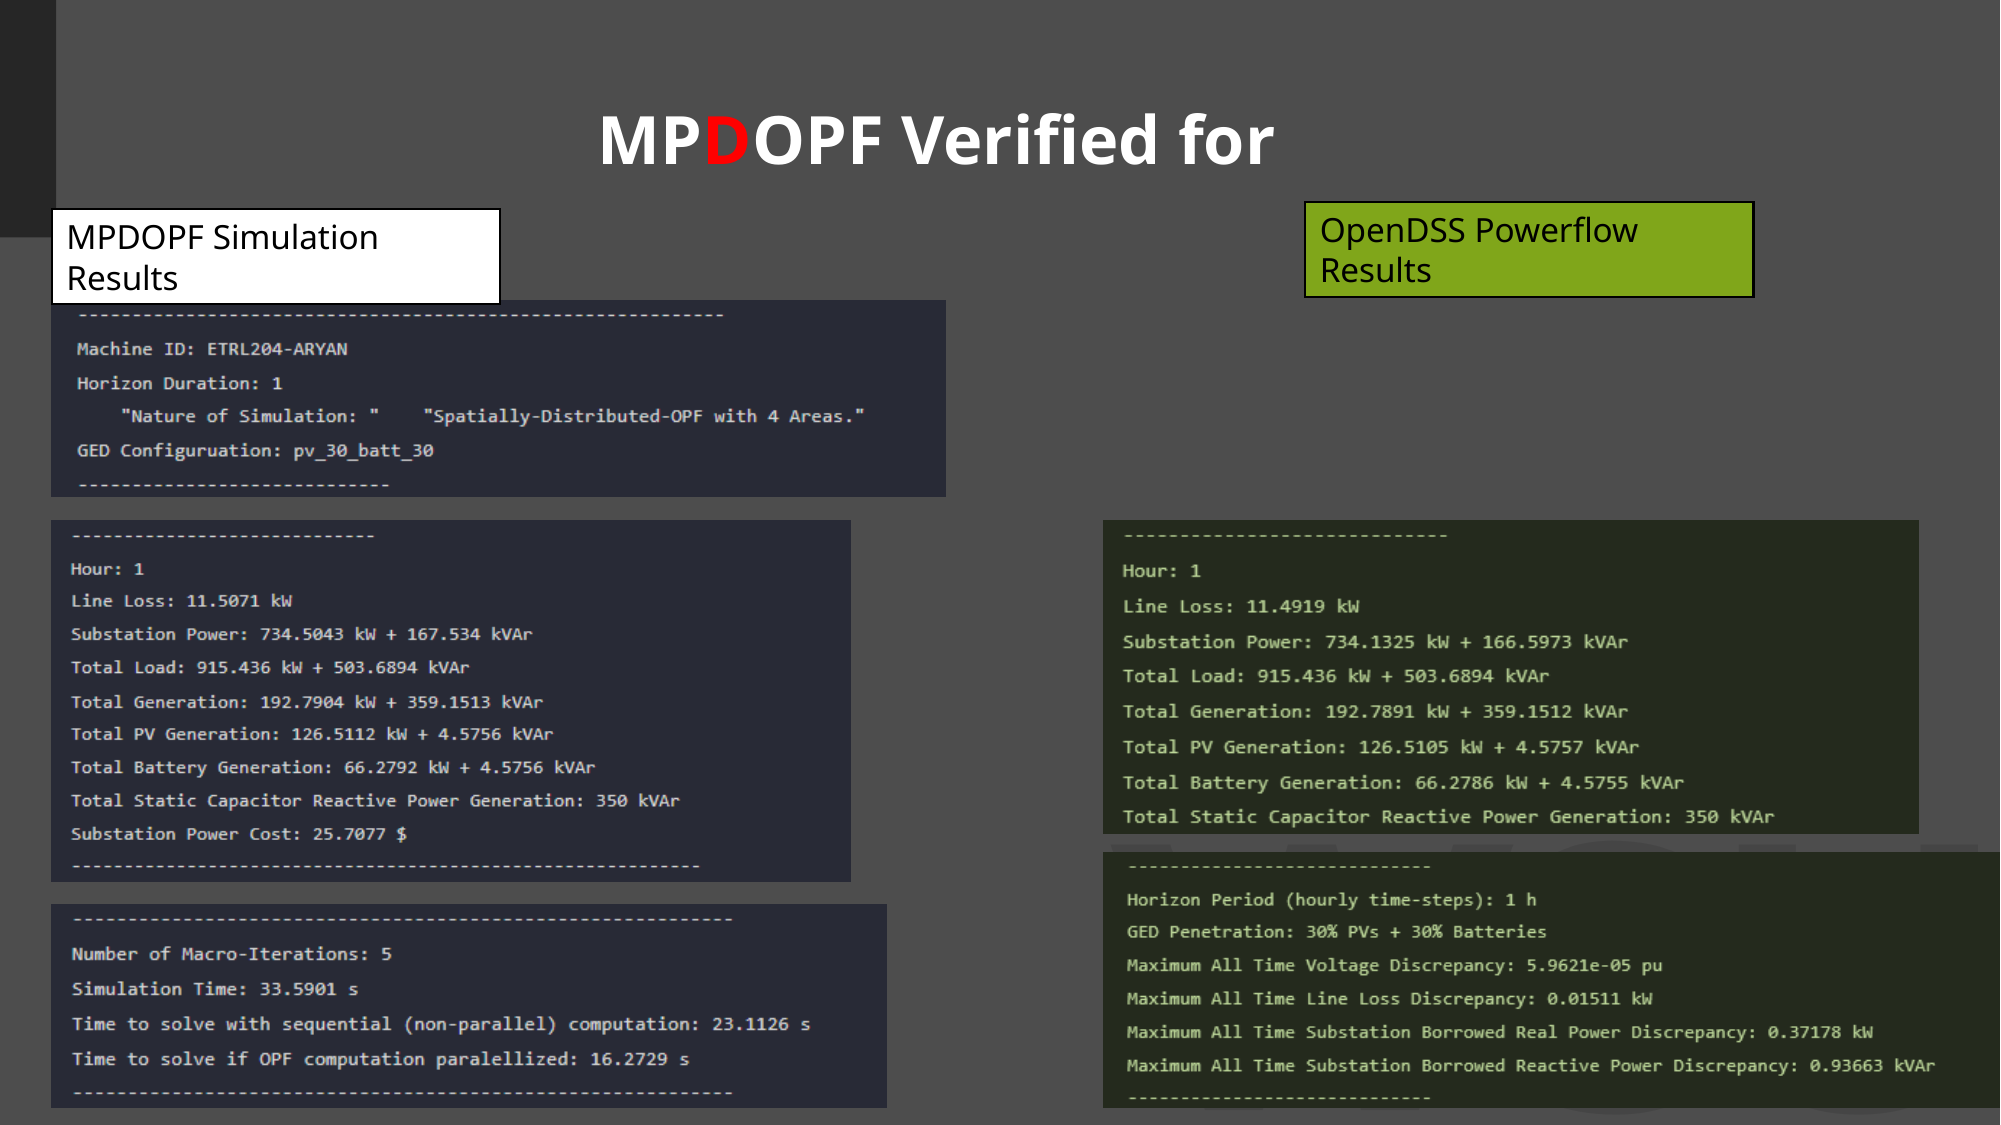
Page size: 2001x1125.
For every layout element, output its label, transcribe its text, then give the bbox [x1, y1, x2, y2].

picture [51, 904, 887, 1108]
picture [51, 520, 851, 882]
picture [51, 300, 946, 497]
picture [1103, 840, 2000, 1115]
text_box OpenDSS Powerflow Results [1304, 201, 1755, 298]
text_box MPDOPF Simulation Results [51, 208, 501, 300]
picture [1103, 520, 1919, 835]
